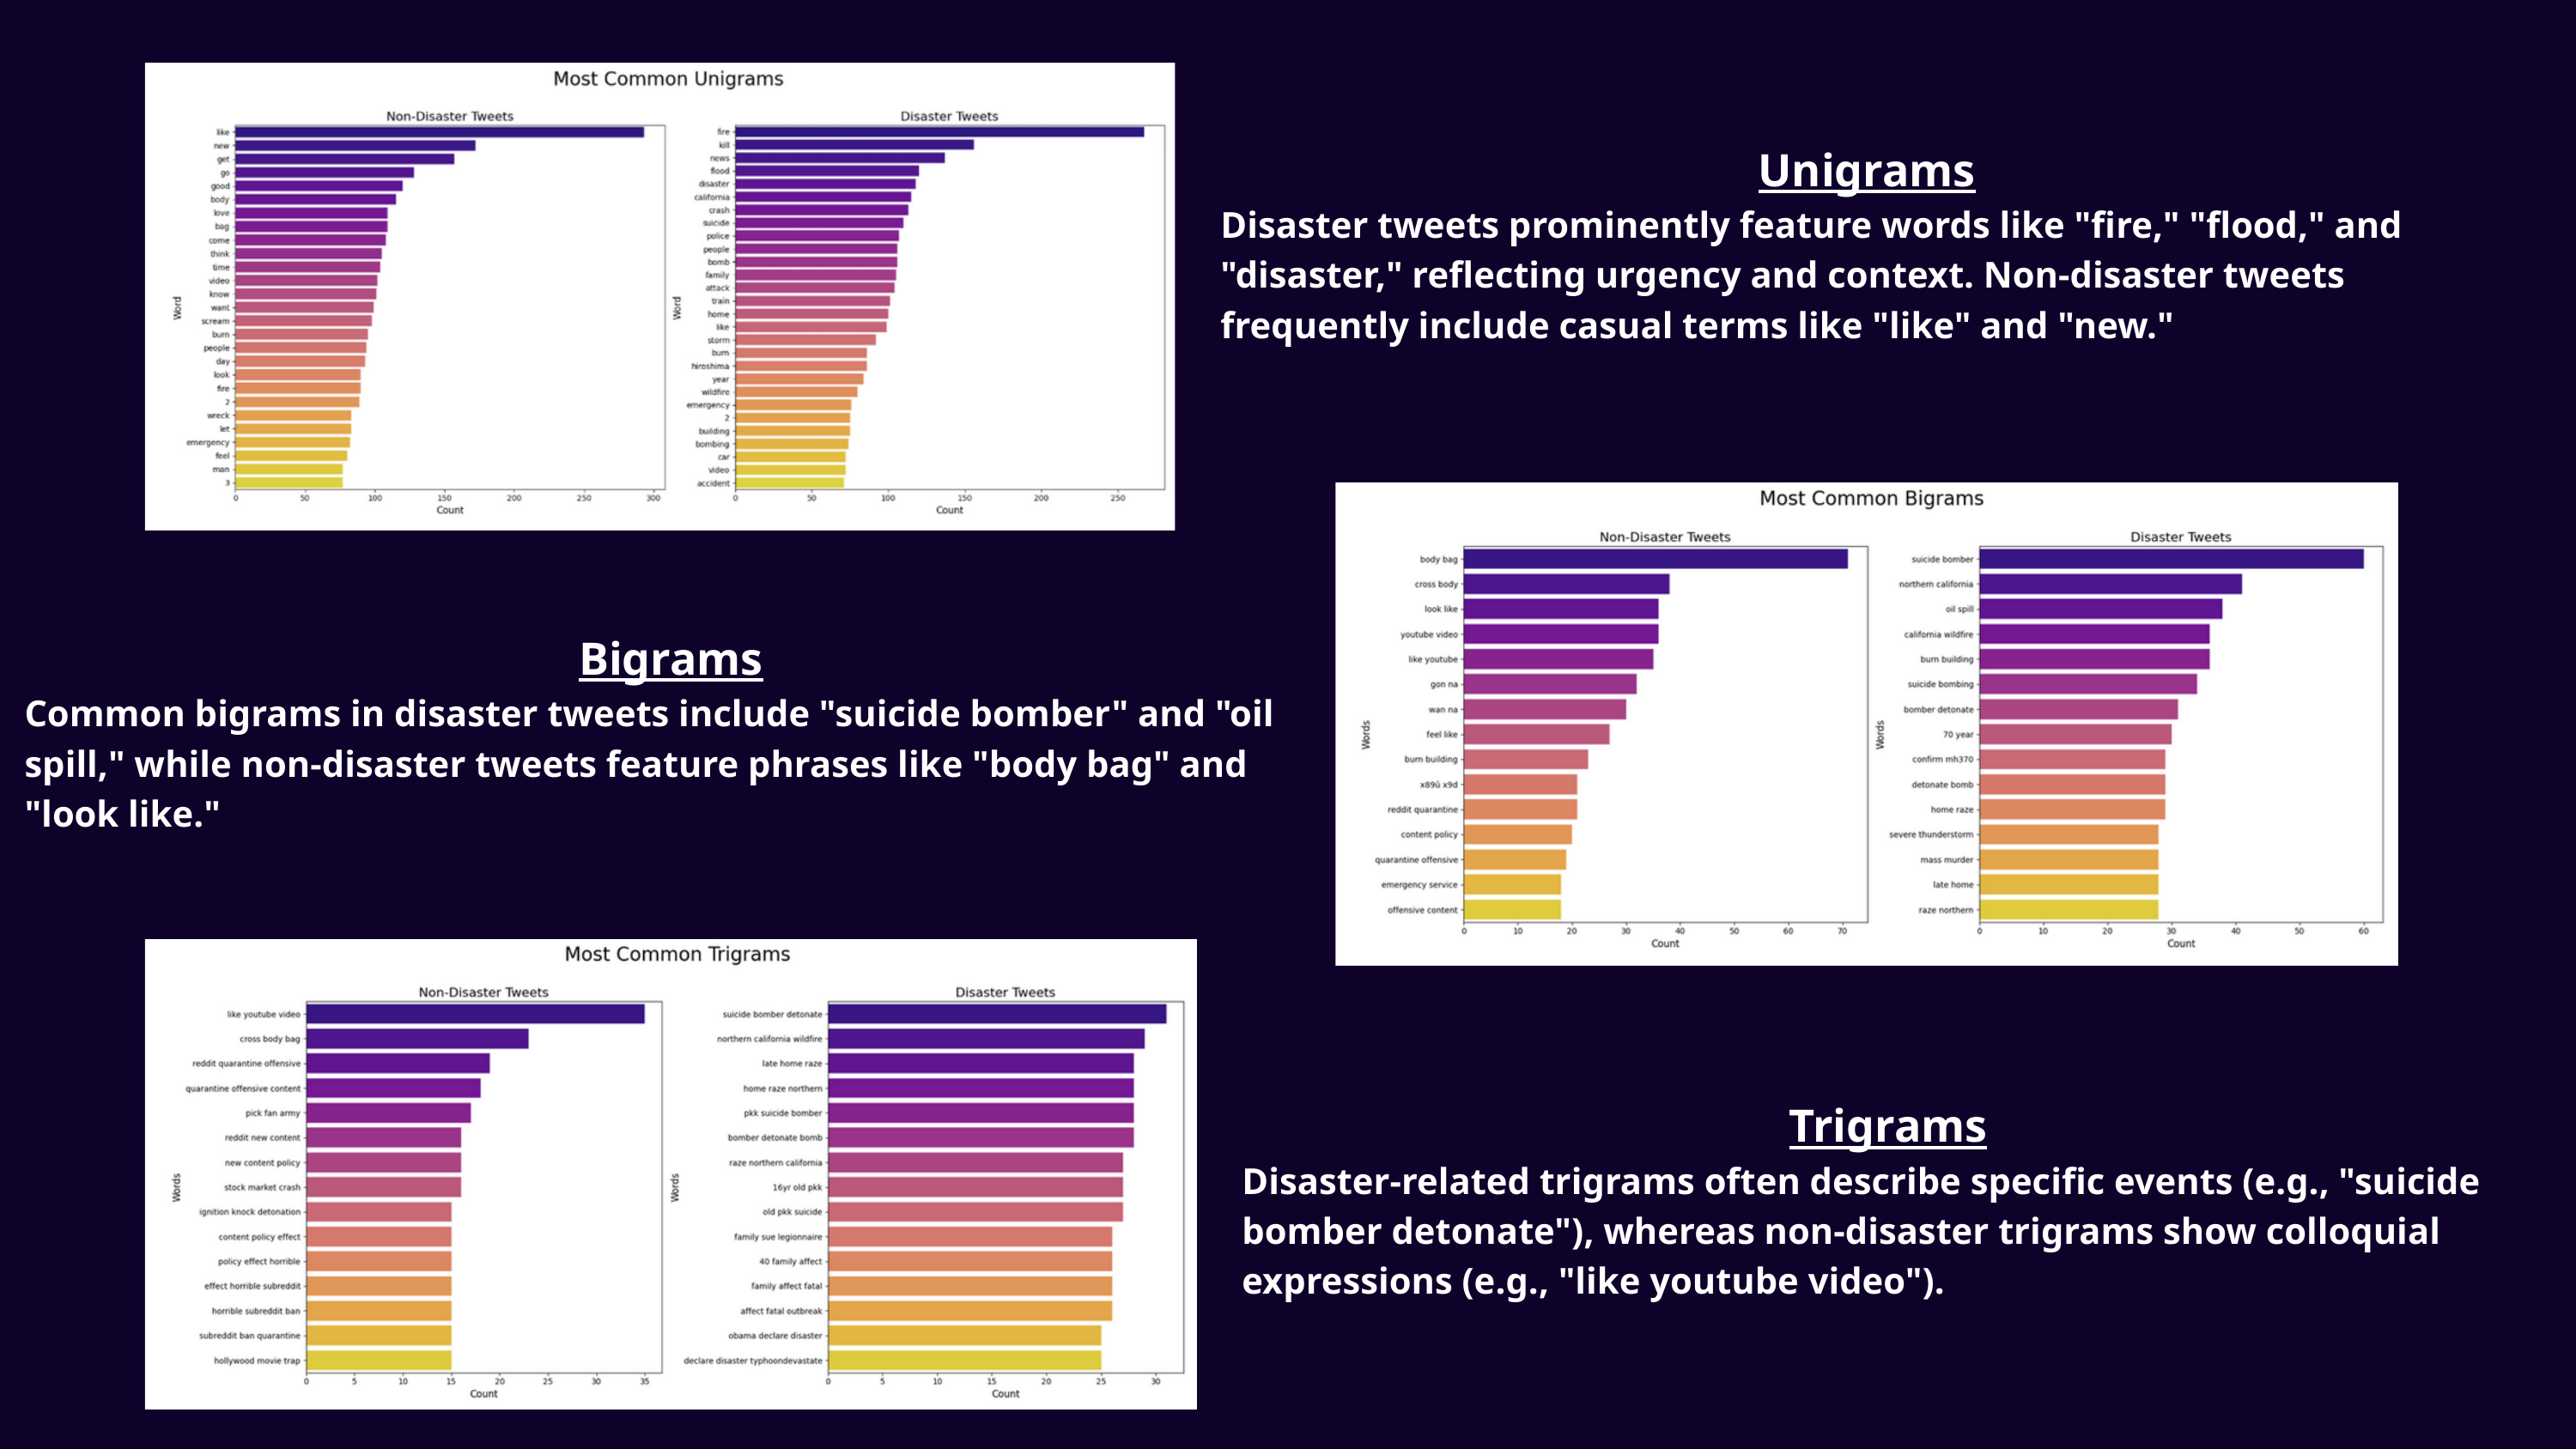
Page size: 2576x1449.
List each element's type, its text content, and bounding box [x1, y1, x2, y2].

text_box [144, 63, 1176, 530]
text_box Trigrams Disaster-related trigrams often describe specific events (e.g., "suicide bomber detonate"), whereas non-disaster trigrams show colloquial expressions (e.g., "like youtube video"). [1242, 1088, 2535, 1302]
text_box [1335, 482, 2399, 966]
text_box Unigrams Disaster tweets prominently feature words like "fire," "flood," and "disaster," reflecting urgency and context. Non-disaster tweets frequently include casual terms like "like" and "new." [1220, 132, 2513, 346]
text_box Bigrams Common bigrams in disaster tweets include "suicide bomber" and "oil spill," while non-disaster tweets feature phrases like "body bag" and "look like." [24, 621, 1318, 834]
text_box [144, 939, 1197, 1410]
